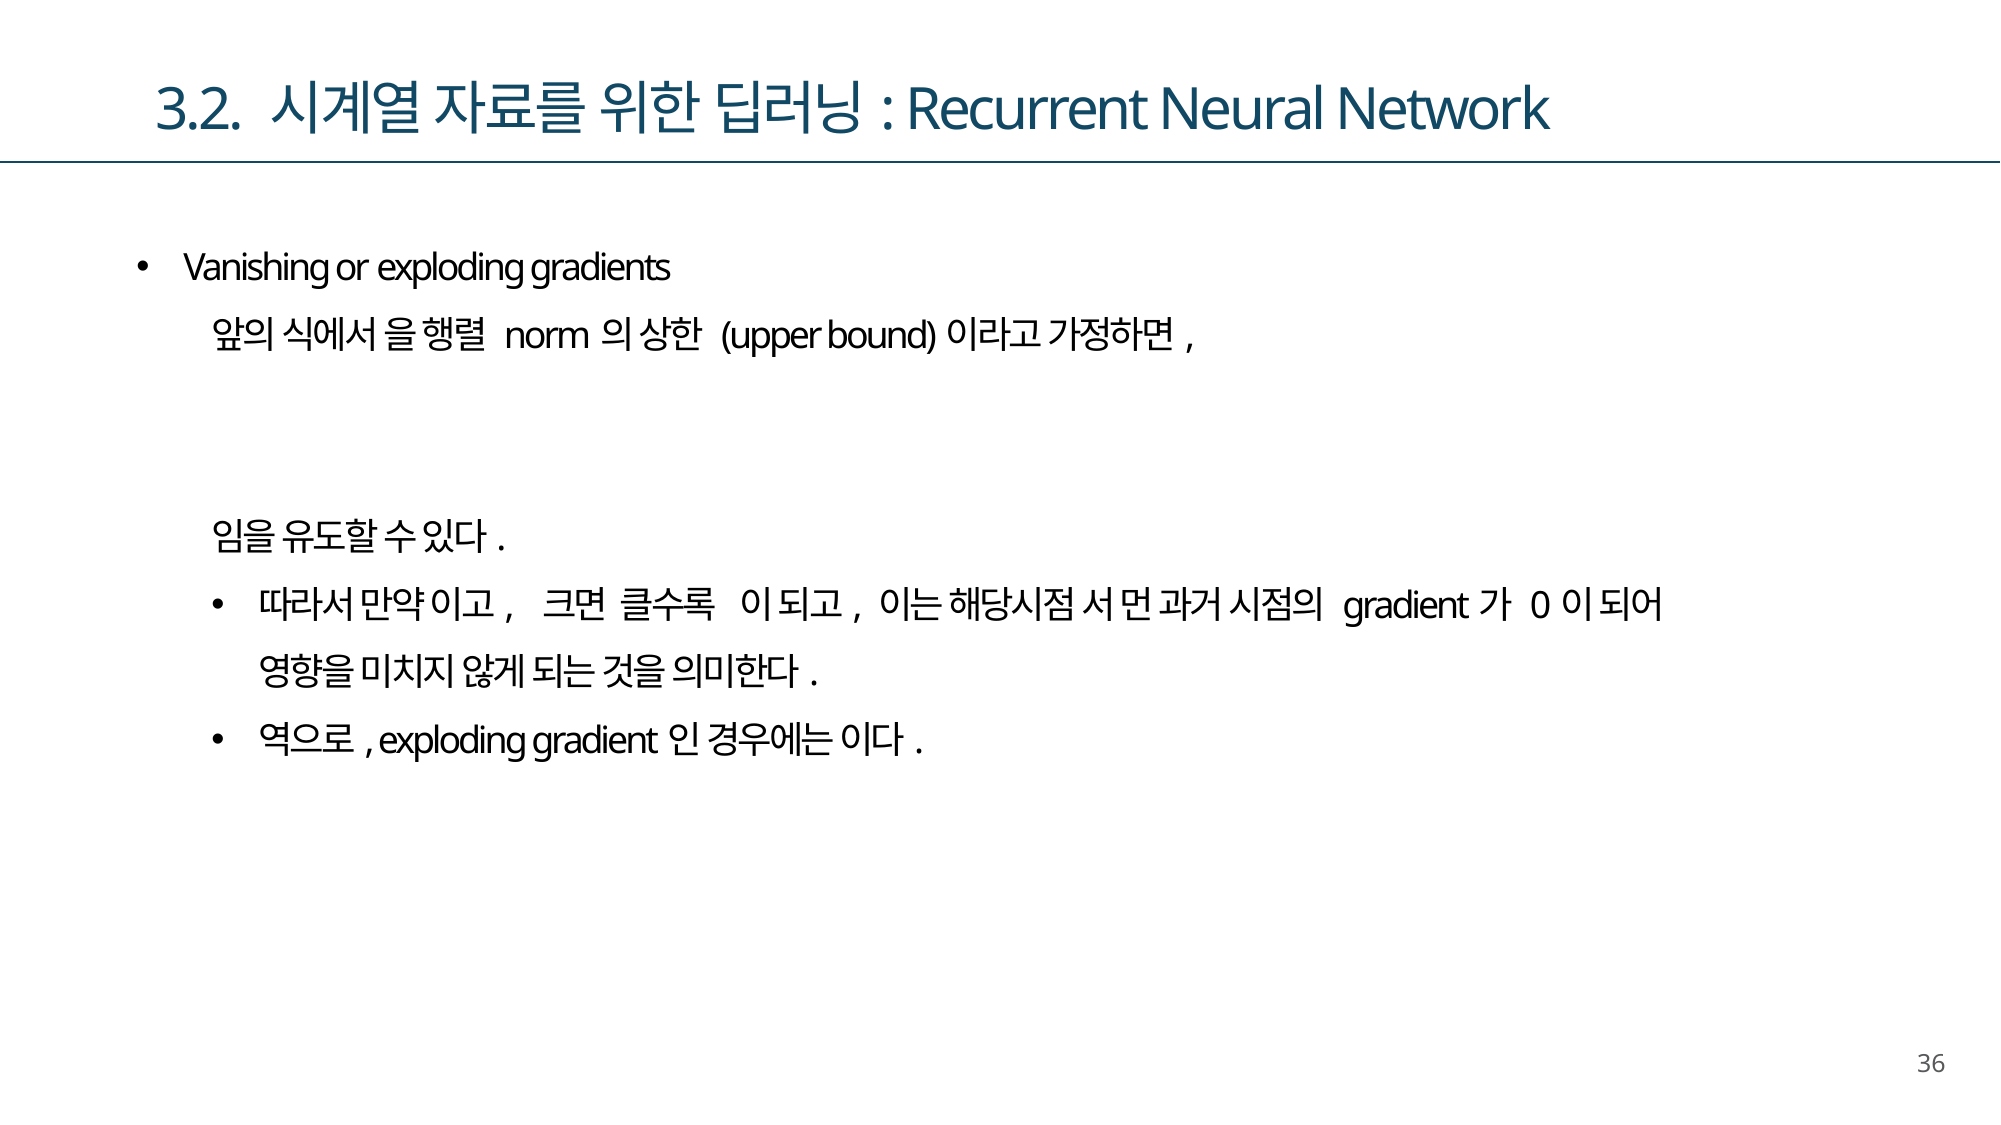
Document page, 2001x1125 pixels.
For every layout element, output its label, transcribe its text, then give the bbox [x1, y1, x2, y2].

text_box 3.2. 시계열 자료를 위한 딥러닝: Recurrent Neural Network [140, 63, 1566, 149]
